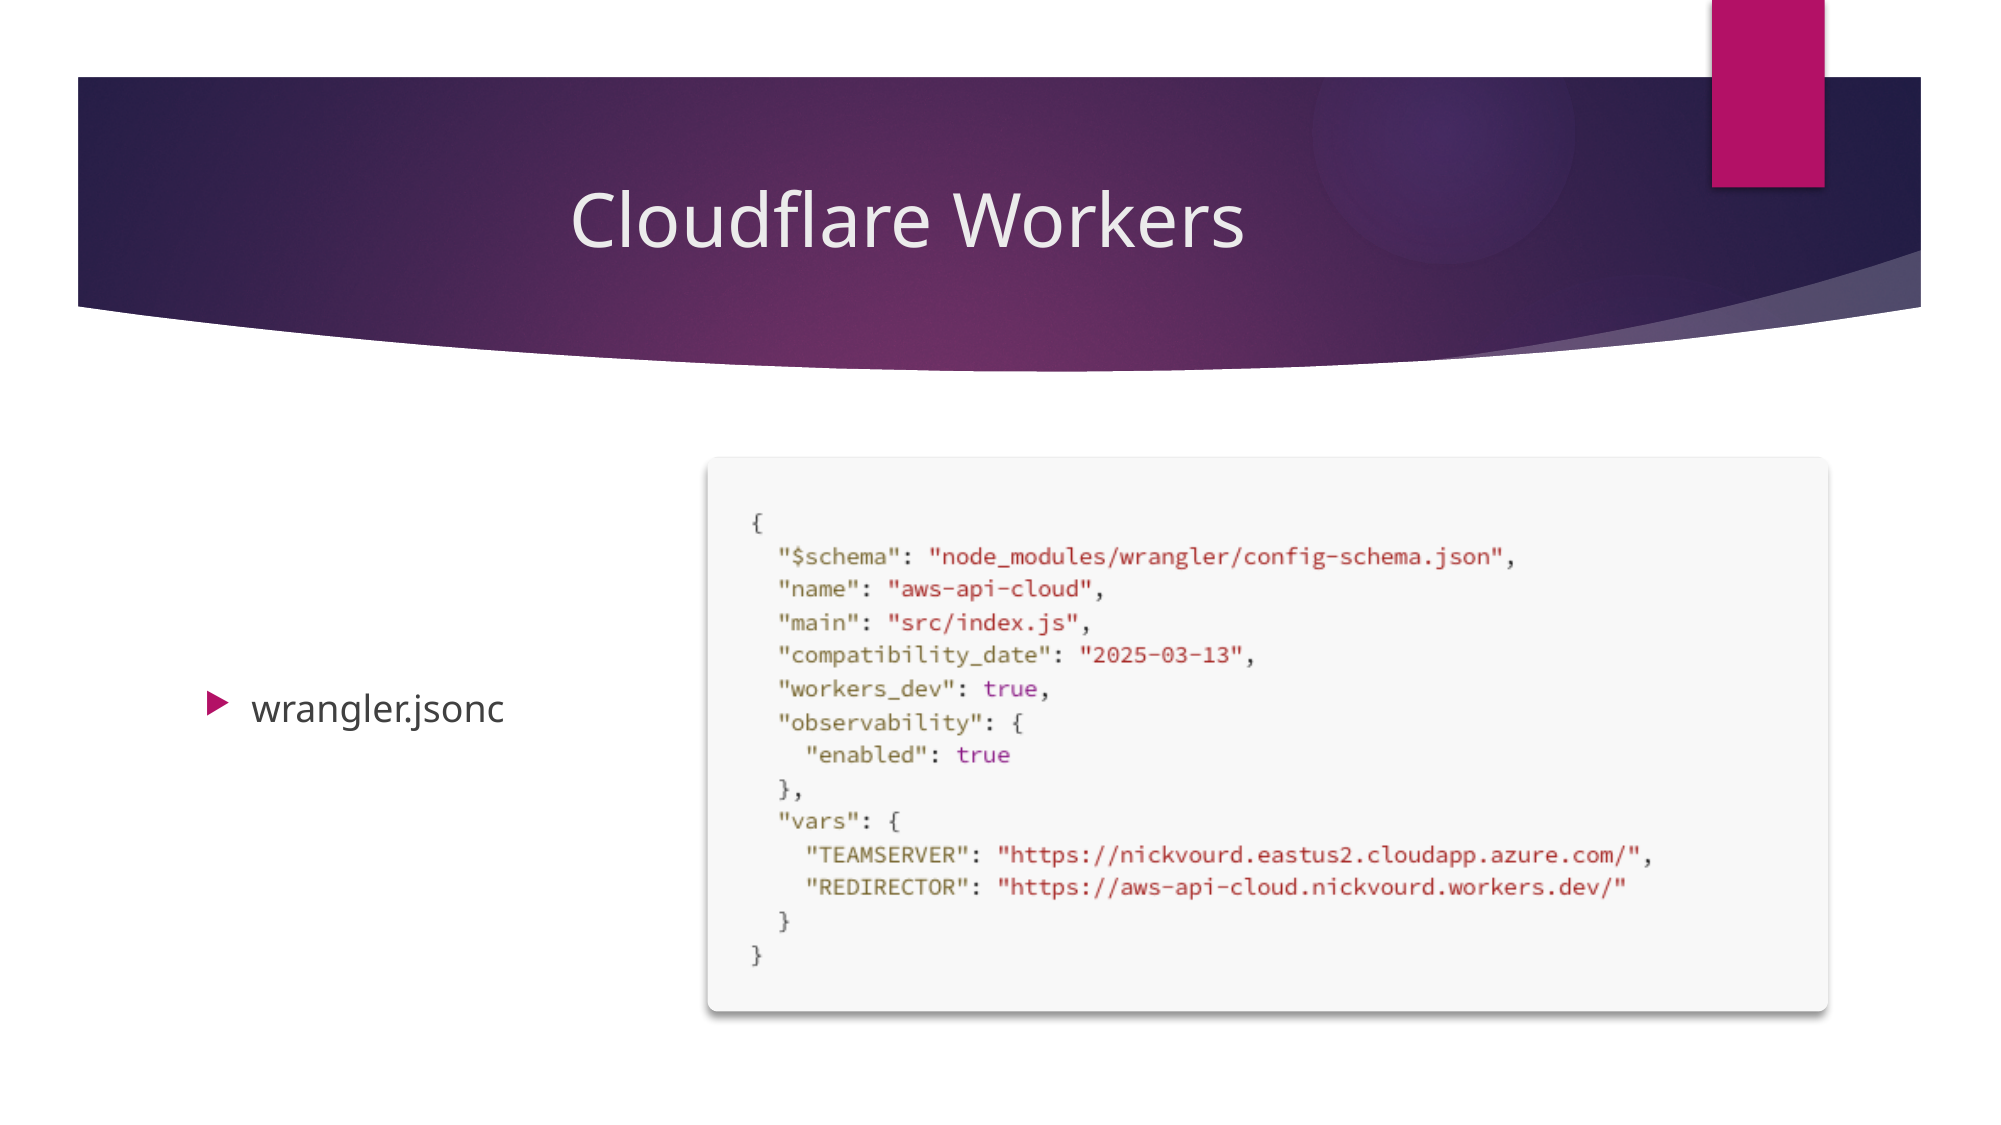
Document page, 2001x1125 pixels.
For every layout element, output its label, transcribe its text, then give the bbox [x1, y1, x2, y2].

text_box wrangler.jsonc [189, 427, 761, 988]
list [707, 456, 1829, 1012]
title Cloudflare Workers [189, 159, 1627, 276]
